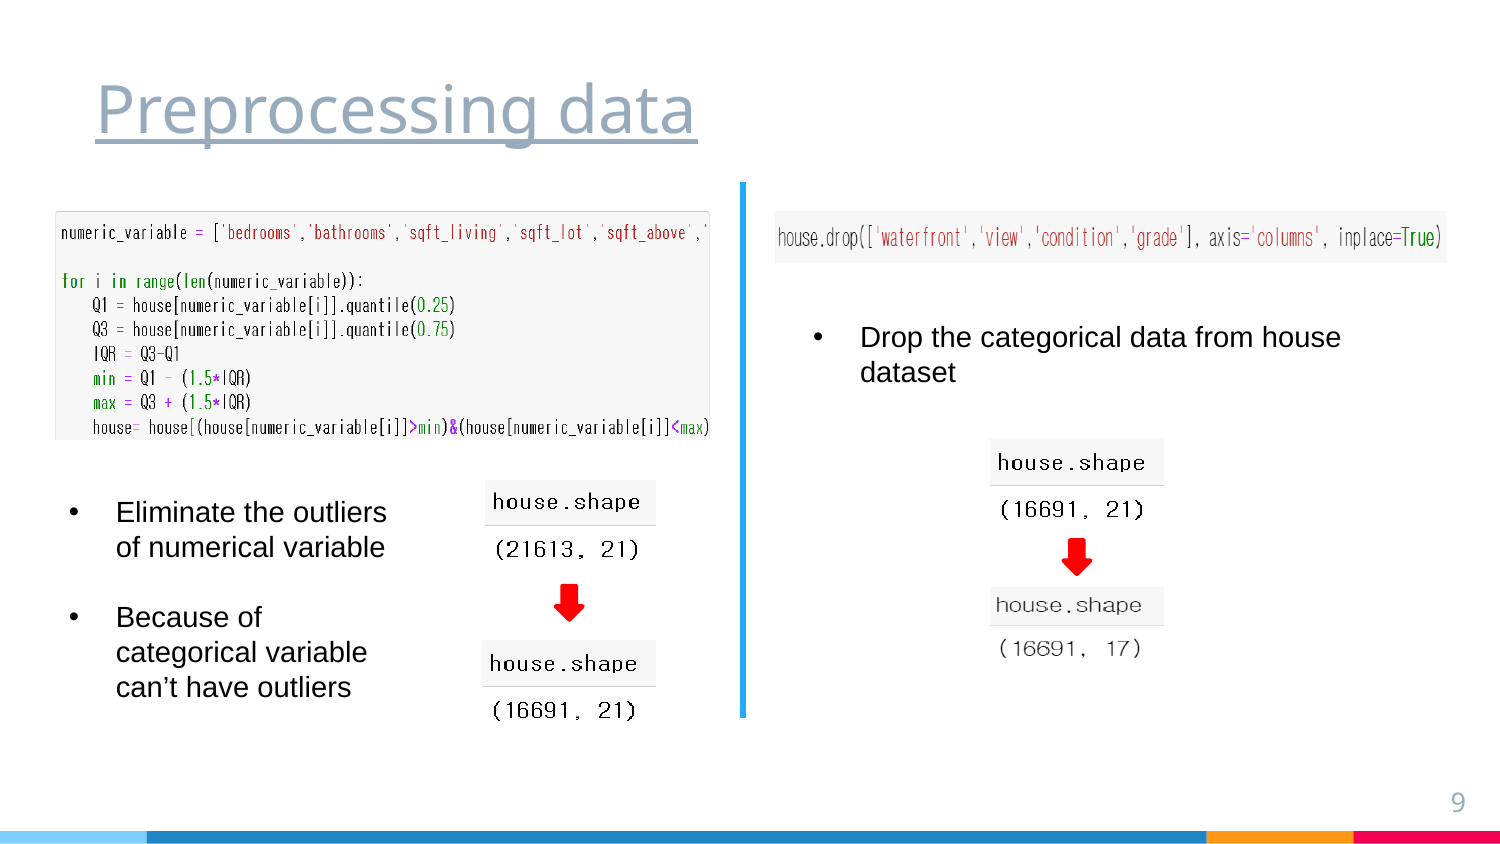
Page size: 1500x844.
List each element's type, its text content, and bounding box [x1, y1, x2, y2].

title Preprocessing data [80, 21, 1141, 163]
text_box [990, 439, 1164, 665]
picture [775, 210, 1446, 263]
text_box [482, 480, 656, 728]
slide_number 9 [1391, 770, 1482, 822]
text_box Drop the categorical data from house dataset [798, 311, 1432, 396]
picture [53, 210, 711, 440]
text_box Eliminate the outliers of numerical variable Because of categorical variable can’t have outliers [54, 486, 410, 711]
